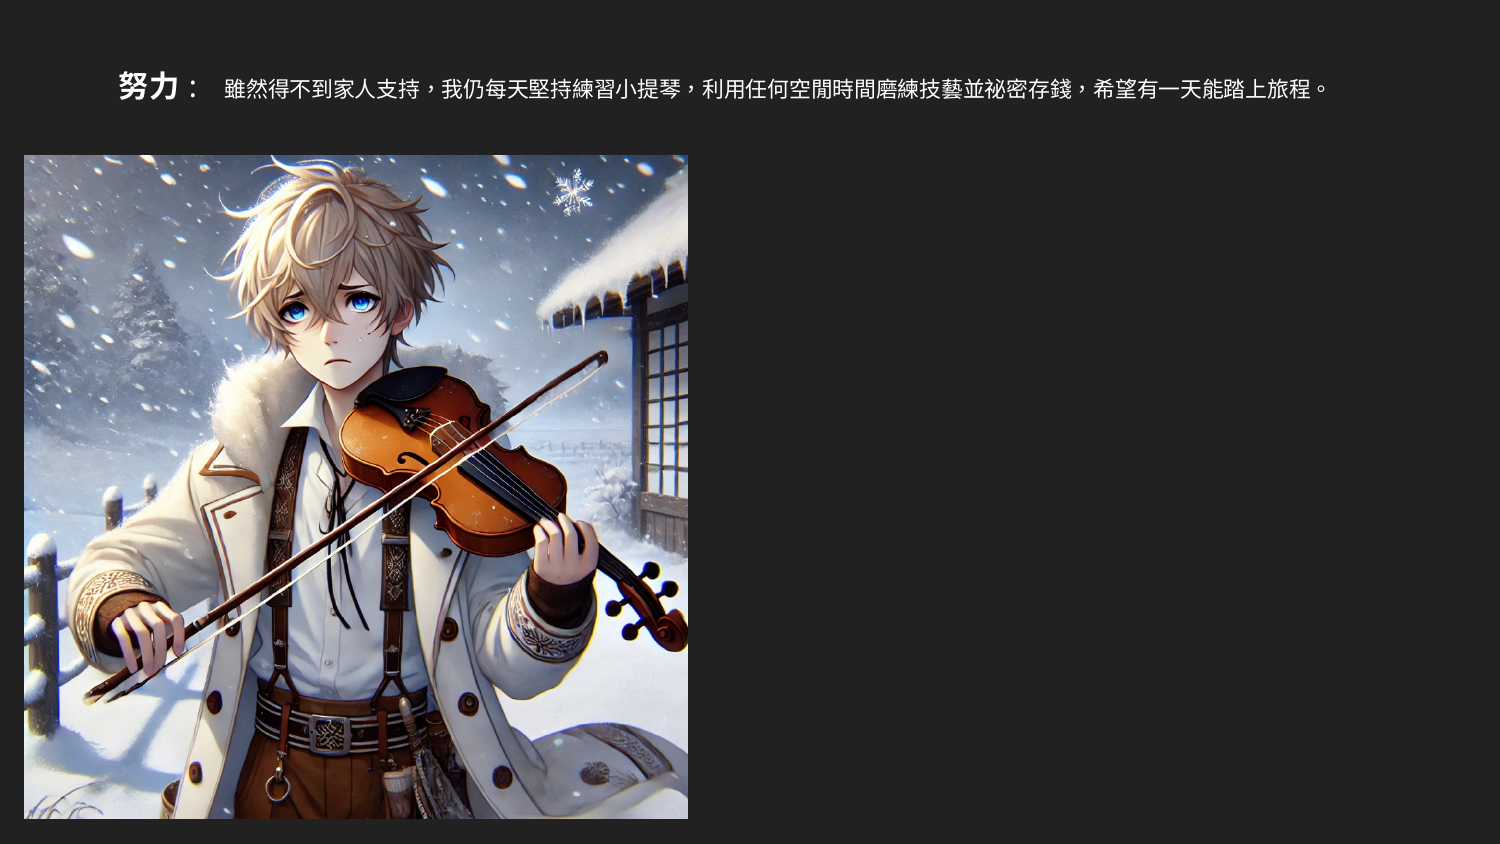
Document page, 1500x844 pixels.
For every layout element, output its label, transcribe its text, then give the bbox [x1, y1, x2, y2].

title 努力: 雖然得不到家人支持，我仍每天堅持練習小提琴，利用任何空閒時間磨練技藝並祕密存錢，希望有一天能踏上旅程。 [104, 36, 1401, 131]
picture [24, 155, 689, 819]
